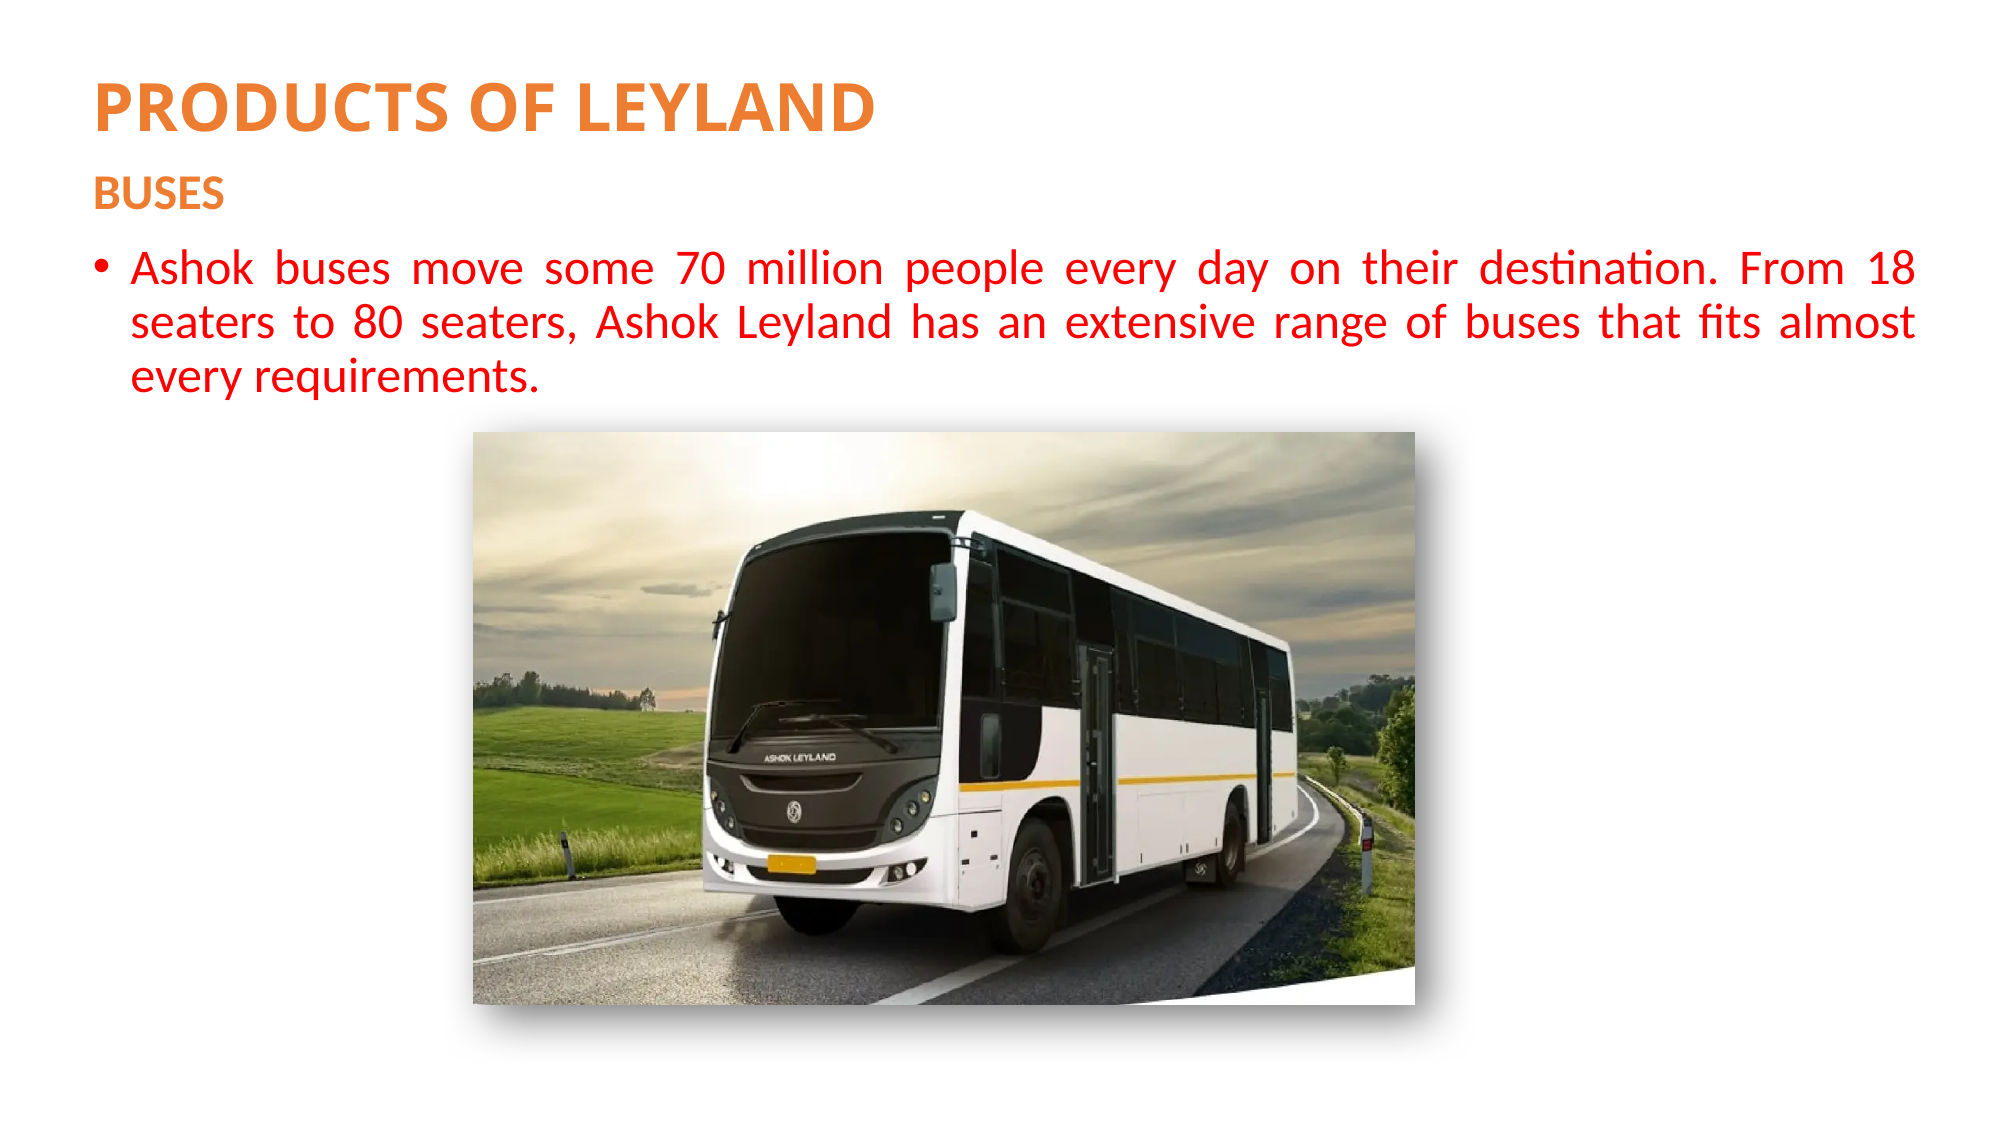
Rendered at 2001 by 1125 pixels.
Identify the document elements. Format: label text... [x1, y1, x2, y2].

list PRODUCTS OF LEYLAND BUSES Ashok buses move some 70 million people every day on their destination. From 18 seaters to 80 seaters, Ashok Leyland has an extensive range of buses that fits almost every requirements. [77, 66, 1933, 1059]
picture [445, 432, 1463, 1005]
